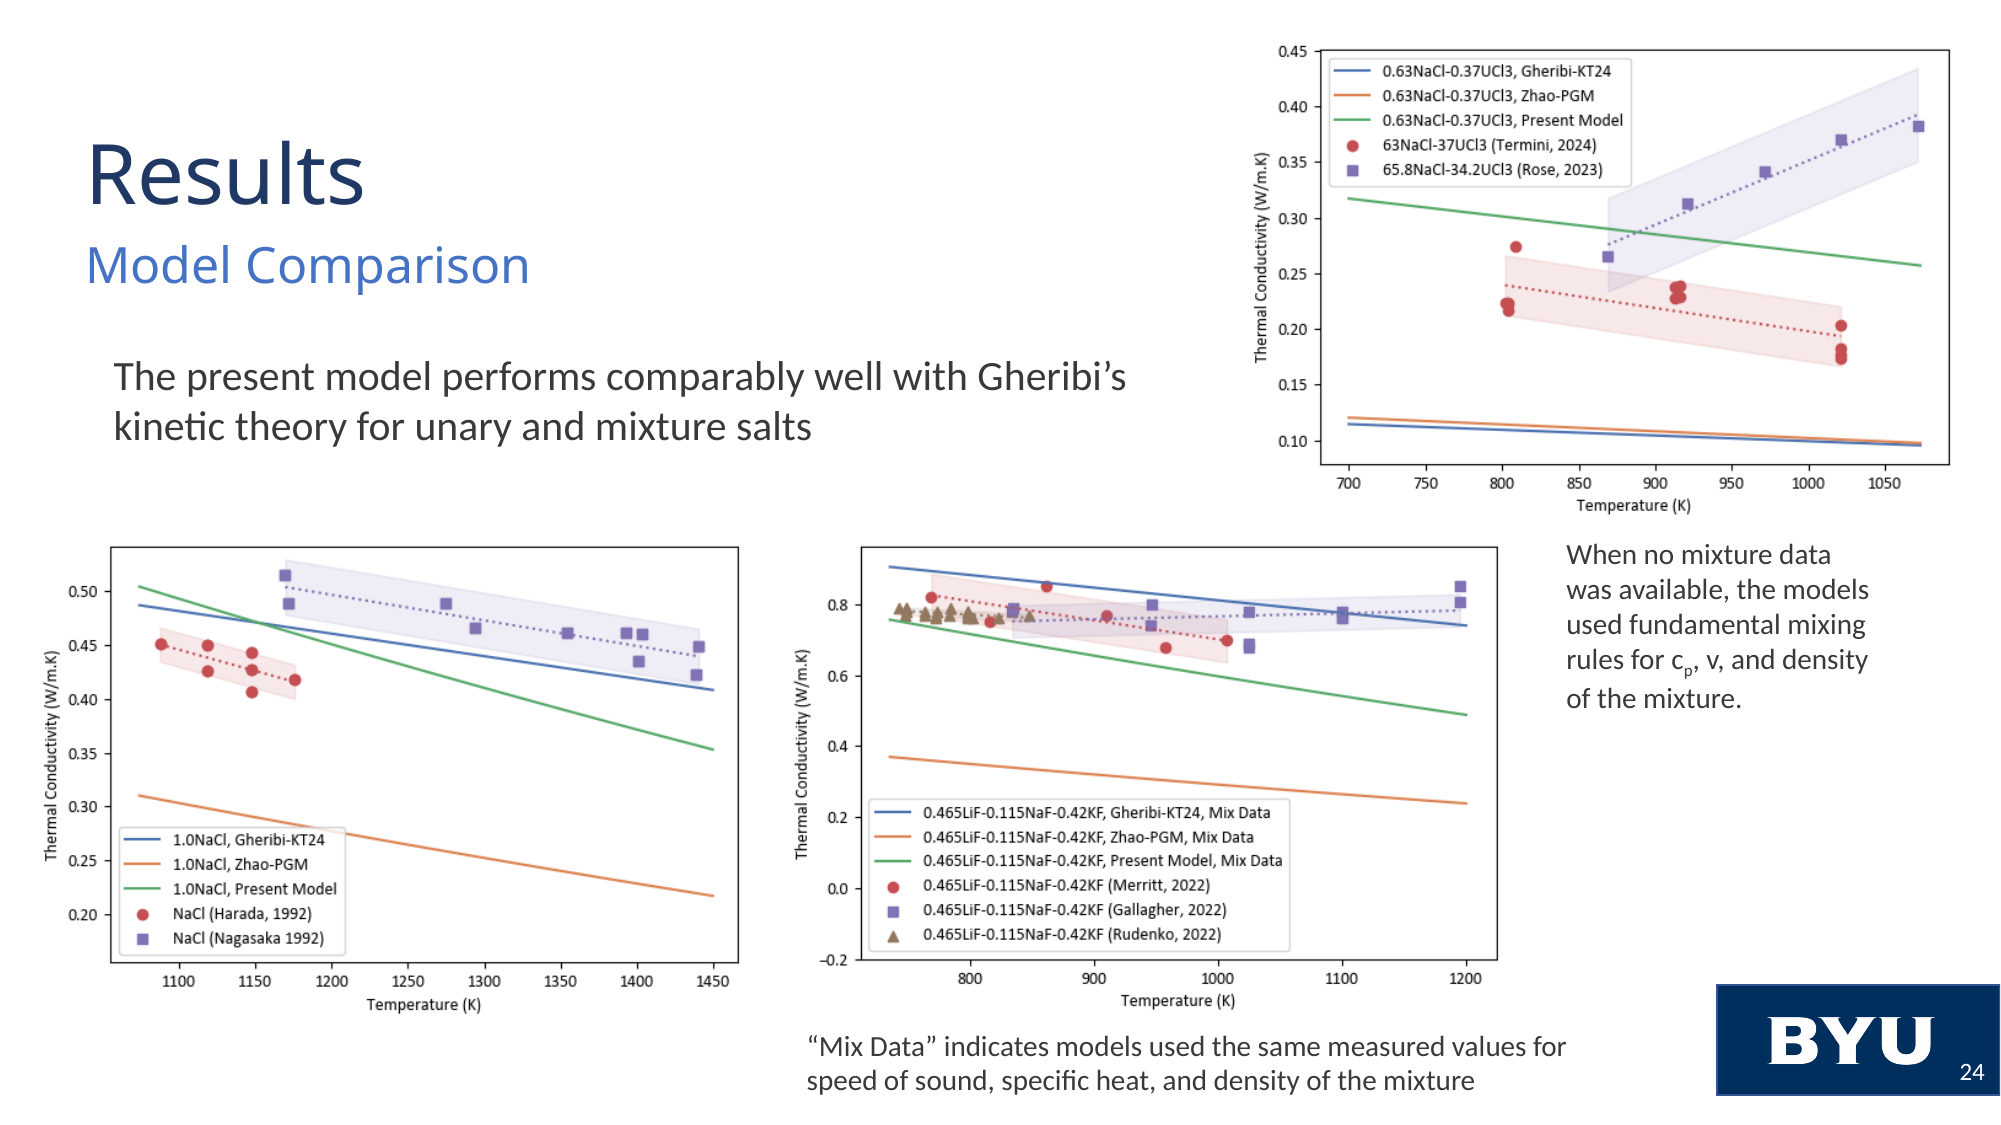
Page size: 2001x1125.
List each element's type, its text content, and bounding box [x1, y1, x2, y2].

text_box Model Comparison [70, 223, 970, 312]
text_box Results [70, 125, 1048, 219]
picture [33, 532, 755, 1020]
text_box When no mixture data was available, the models used fundamental mixing rules for cp, v, and density of the mixture. [1551, 527, 1898, 723]
picture [1243, 30, 1966, 522]
text_box “Mix Data” indicates models used the same measured values for speed of sound, specific heat, and density of the mixture [791, 1019, 1586, 1105]
text_box The present model performs comparably well with Gheribi’s kinetic theory for unary and mixture salts [98, 341, 1158, 502]
picture [1767, 1017, 1935, 1040]
slide_number 24 [1586, 1040, 2000, 1100]
picture [791, 532, 1514, 1016]
